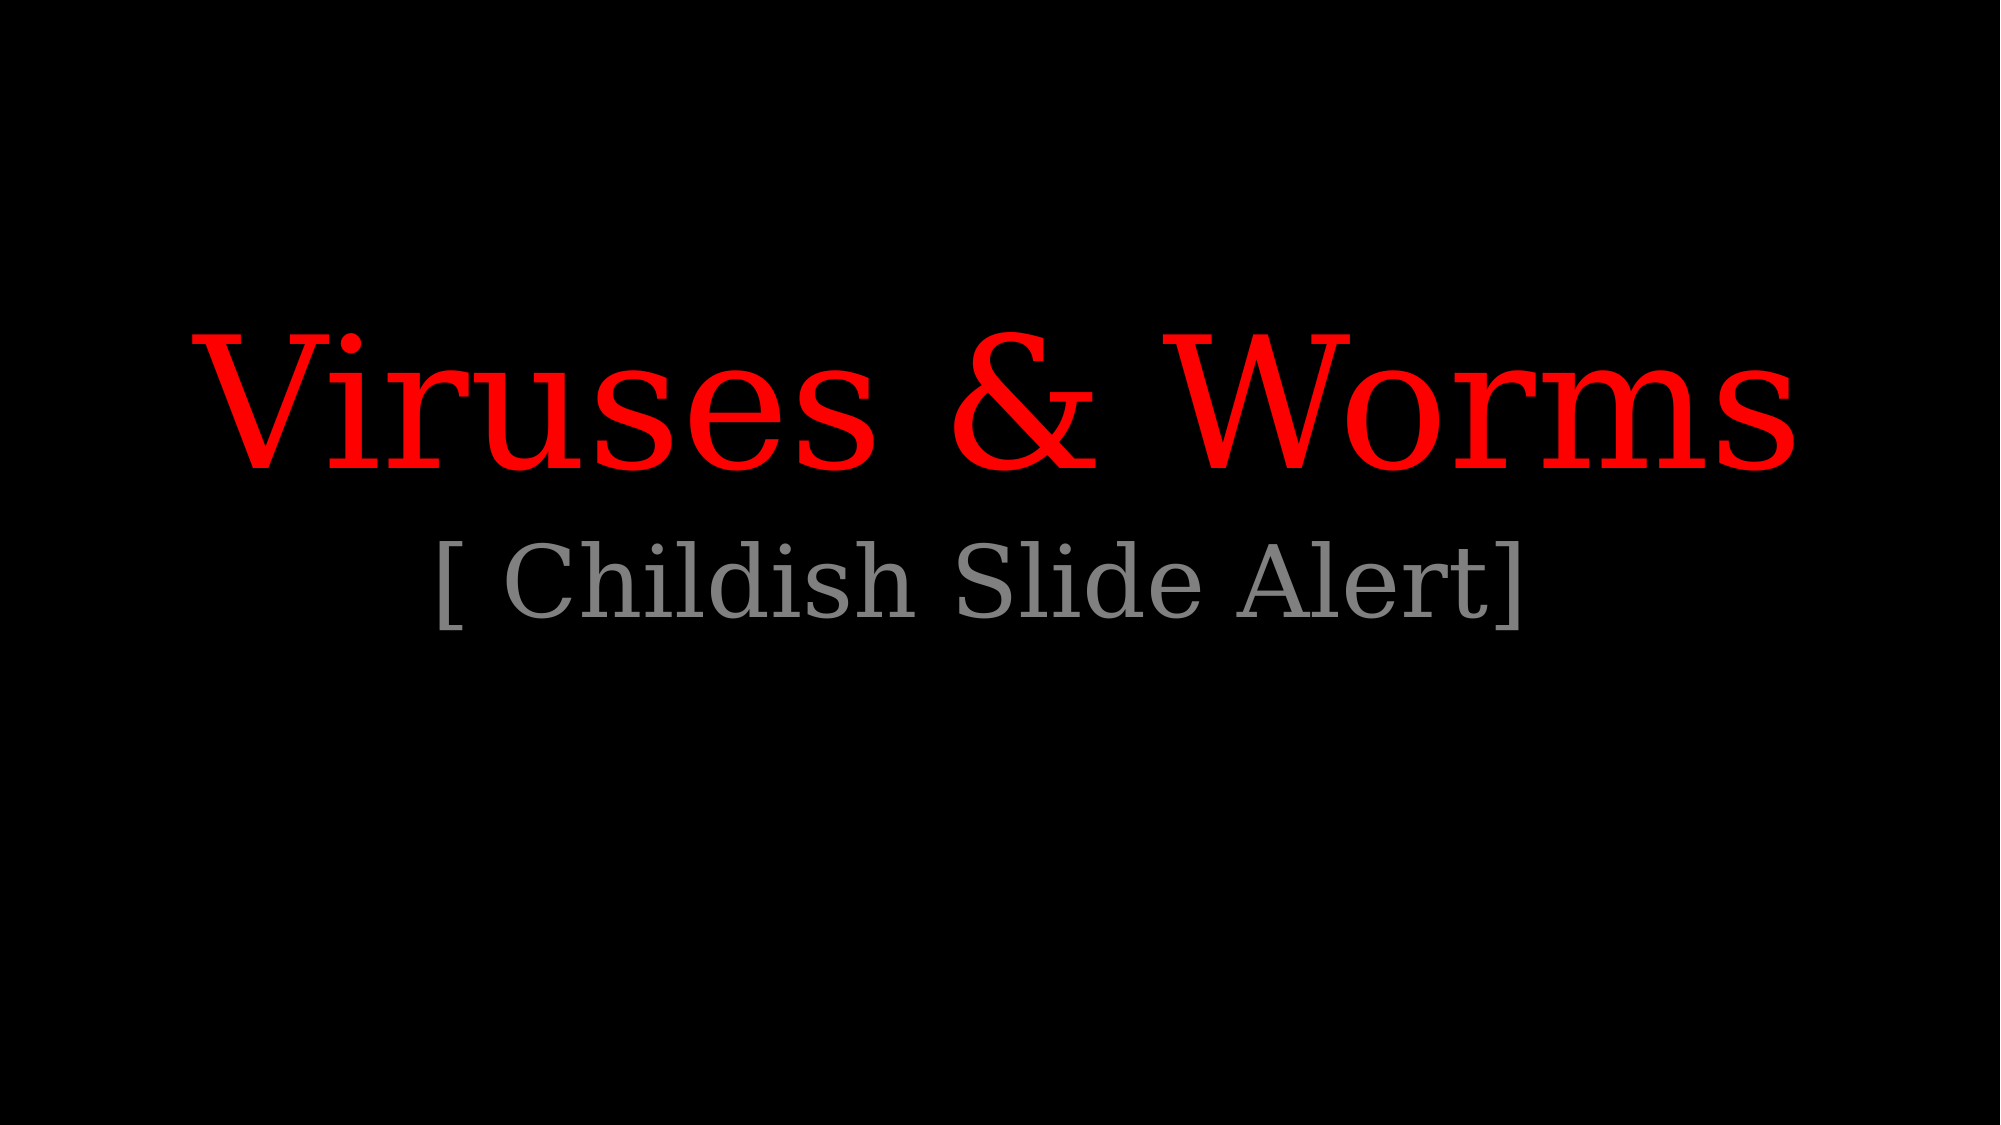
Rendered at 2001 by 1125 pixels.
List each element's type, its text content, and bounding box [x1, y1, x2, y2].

text_box [ Childish Slide Alert] [416, 509, 1544, 645]
text_box Viruses & Worms [137, 286, 1863, 504]
